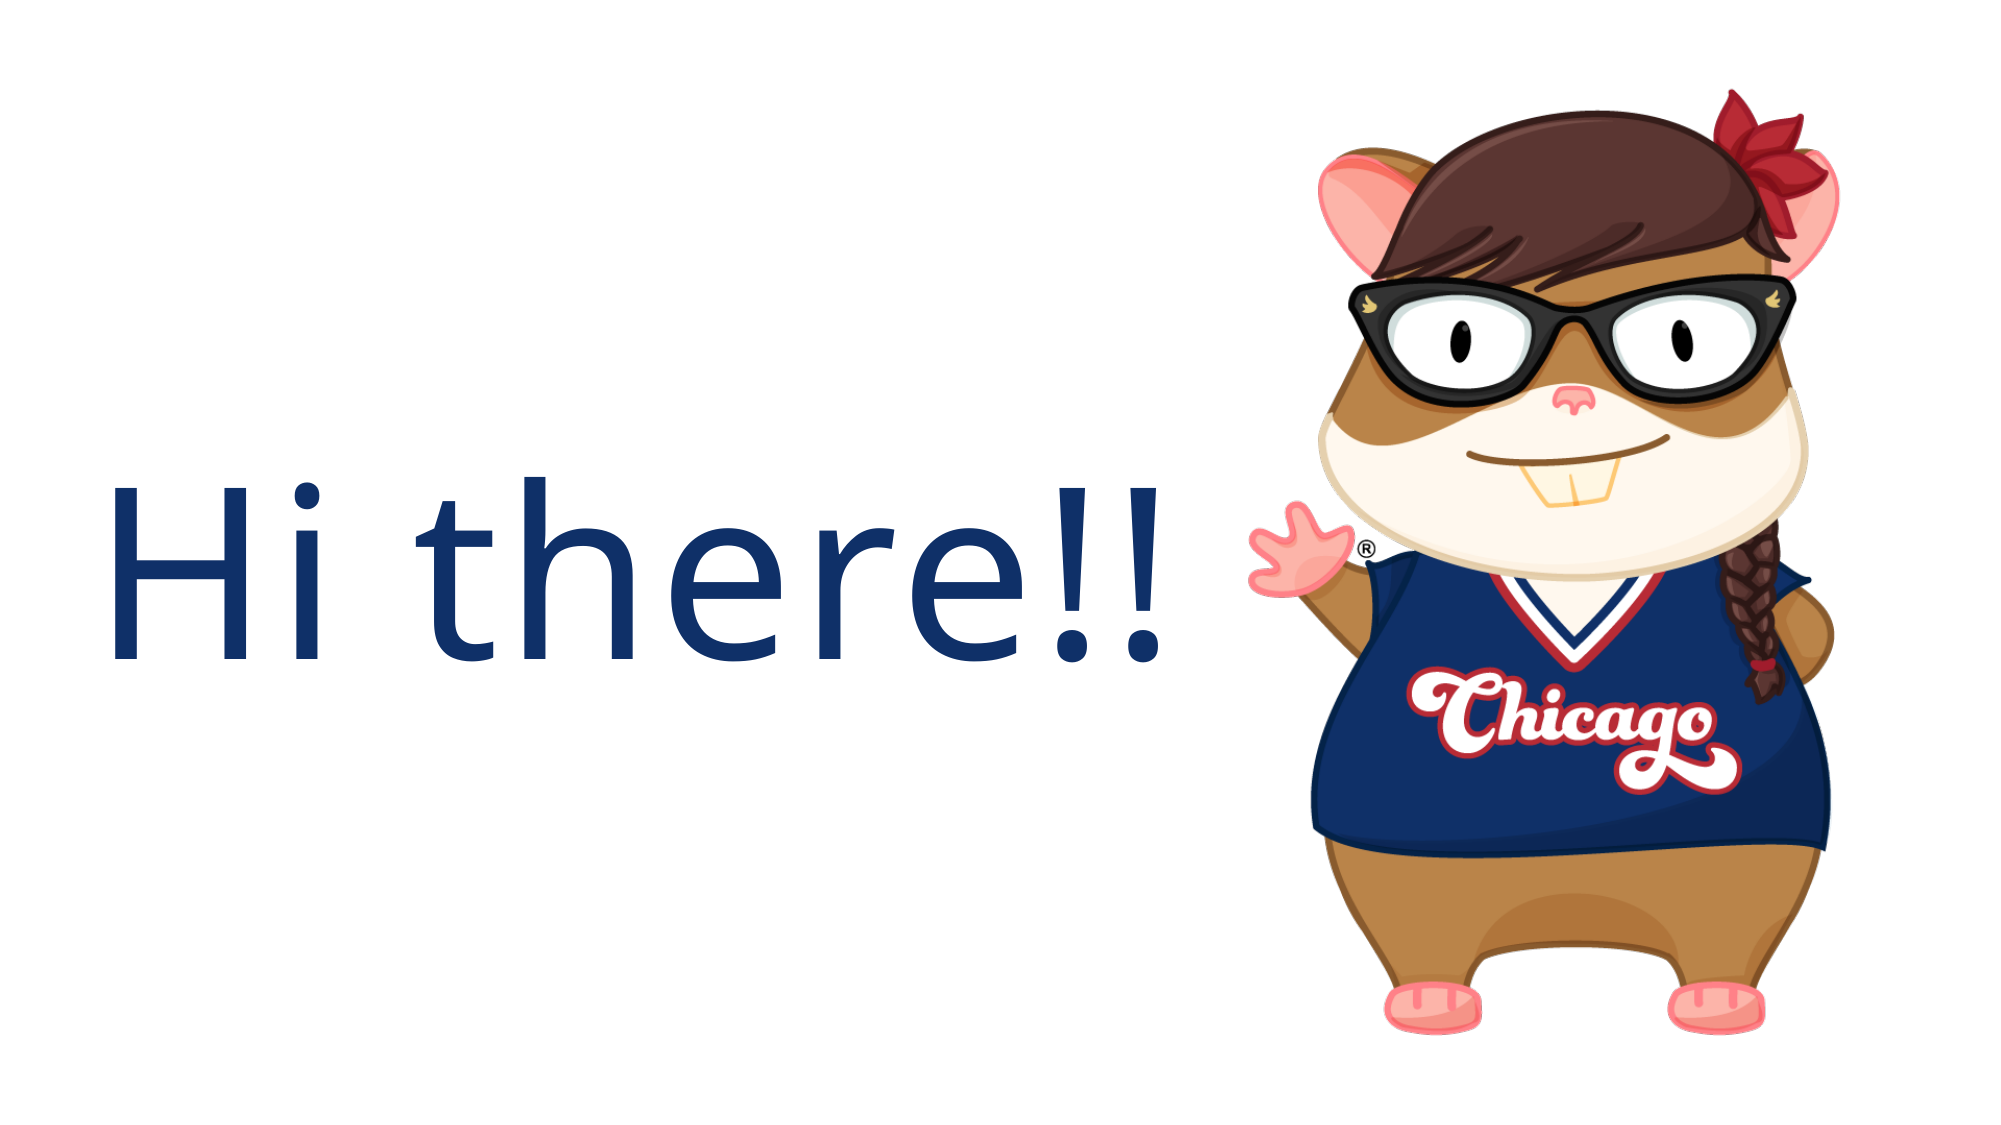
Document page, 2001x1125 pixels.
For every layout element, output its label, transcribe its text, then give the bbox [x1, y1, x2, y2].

picture [1217, 69, 1909, 1041]
text_box Hi there!! [68, 412, 1203, 716]
